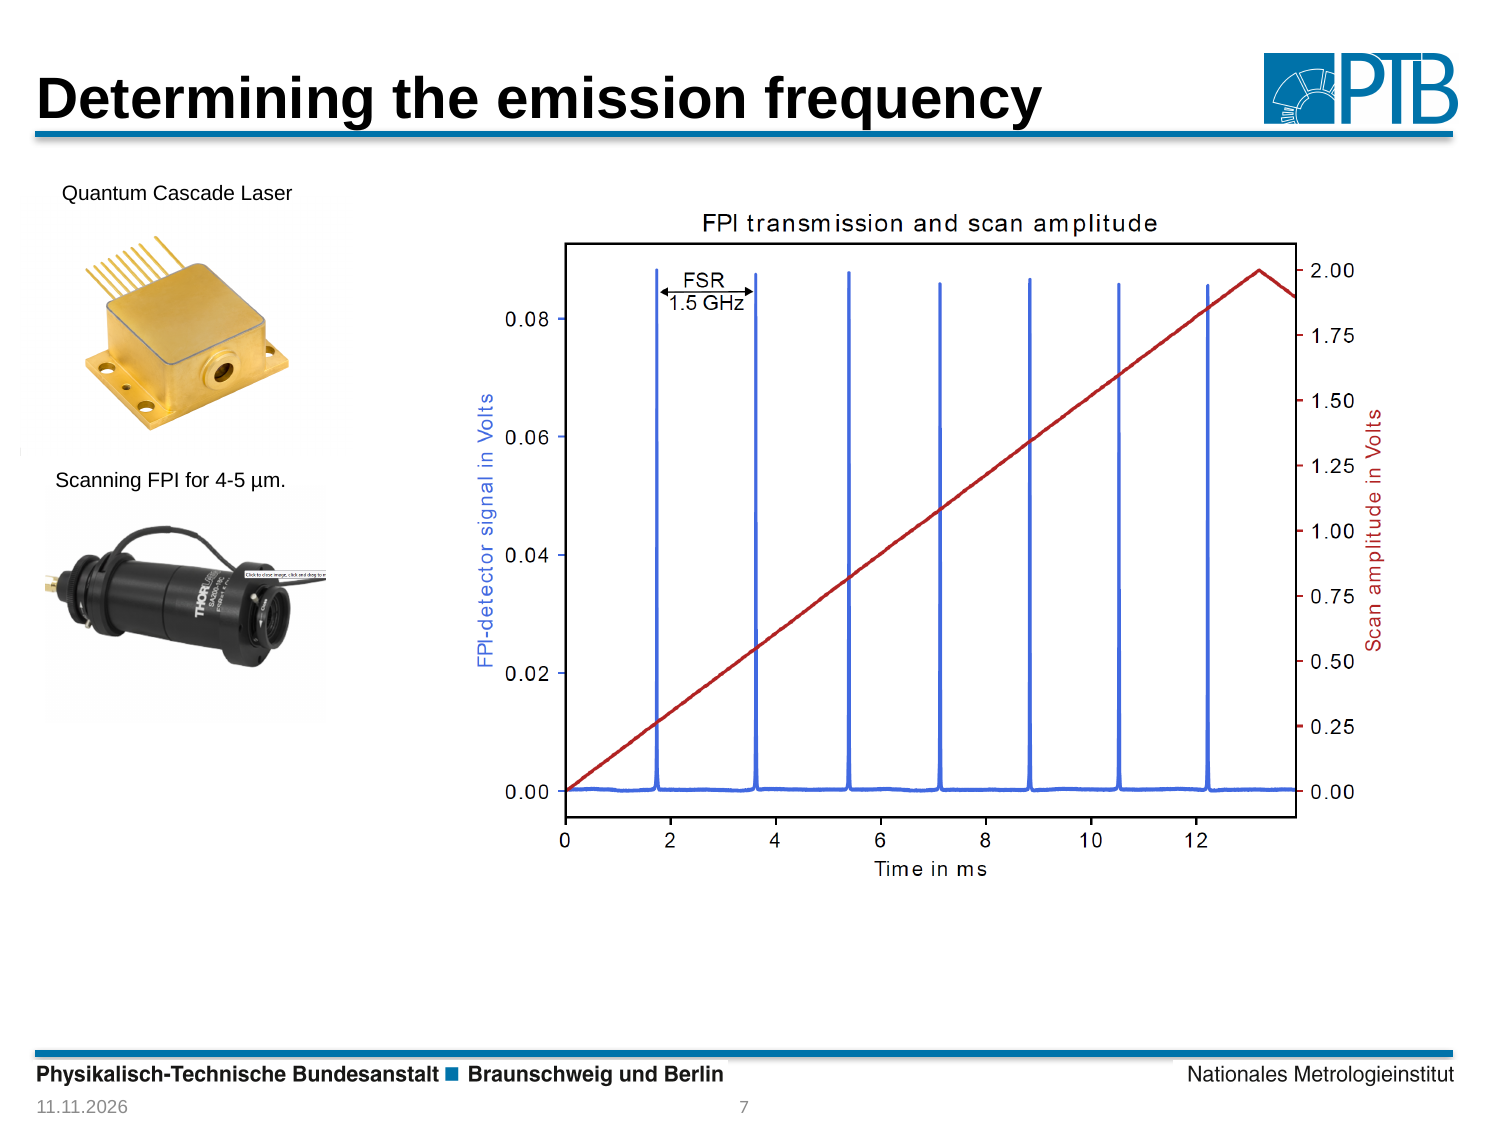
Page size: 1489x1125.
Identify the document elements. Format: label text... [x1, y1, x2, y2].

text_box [19, 172, 463, 457]
picture [1451, 53, 1459, 101]
picture [1451, 106, 1459, 124]
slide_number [21, 1087, 666, 1125]
picture [1173, 1060, 1457, 1088]
slide_number 7 [697, 1087, 791, 1125]
picture [462, 198, 1397, 886]
title Determining the emission frequency [21, 30, 1451, 159]
picture [33, 1060, 728, 1088]
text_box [40, 458, 456, 723]
